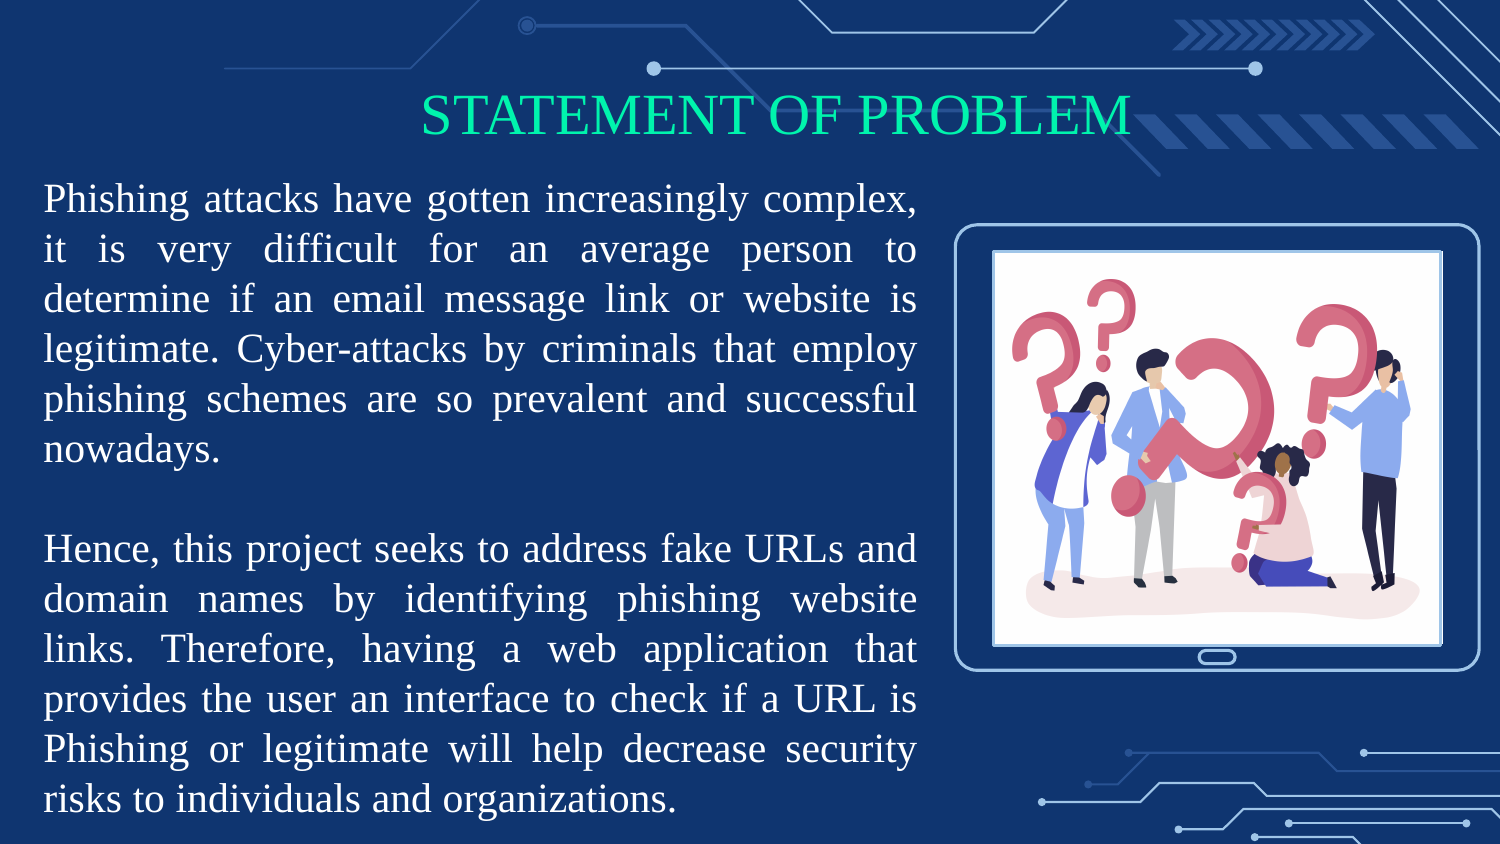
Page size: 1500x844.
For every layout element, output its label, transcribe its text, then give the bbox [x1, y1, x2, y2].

title STATEMENT OF PROBLEM [250, 58, 1303, 164]
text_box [955, 224, 1480, 671]
text_box Phishing attacks have gotten increasingly complex, it is very difficult for an average person to determine if an email message link or website is legitimate. Cyber-attacks by criminals that employ phishing schemes are so prevalent and successful nowadays. Hence, this project seeks to address fake URLs and domain names by identifying phishing website links. Therefore, having a web application that provides the user an interface to check if a URL is Phishing or legitimate will help decrease security risks to individuals and organizations. [28, 163, 934, 844]
